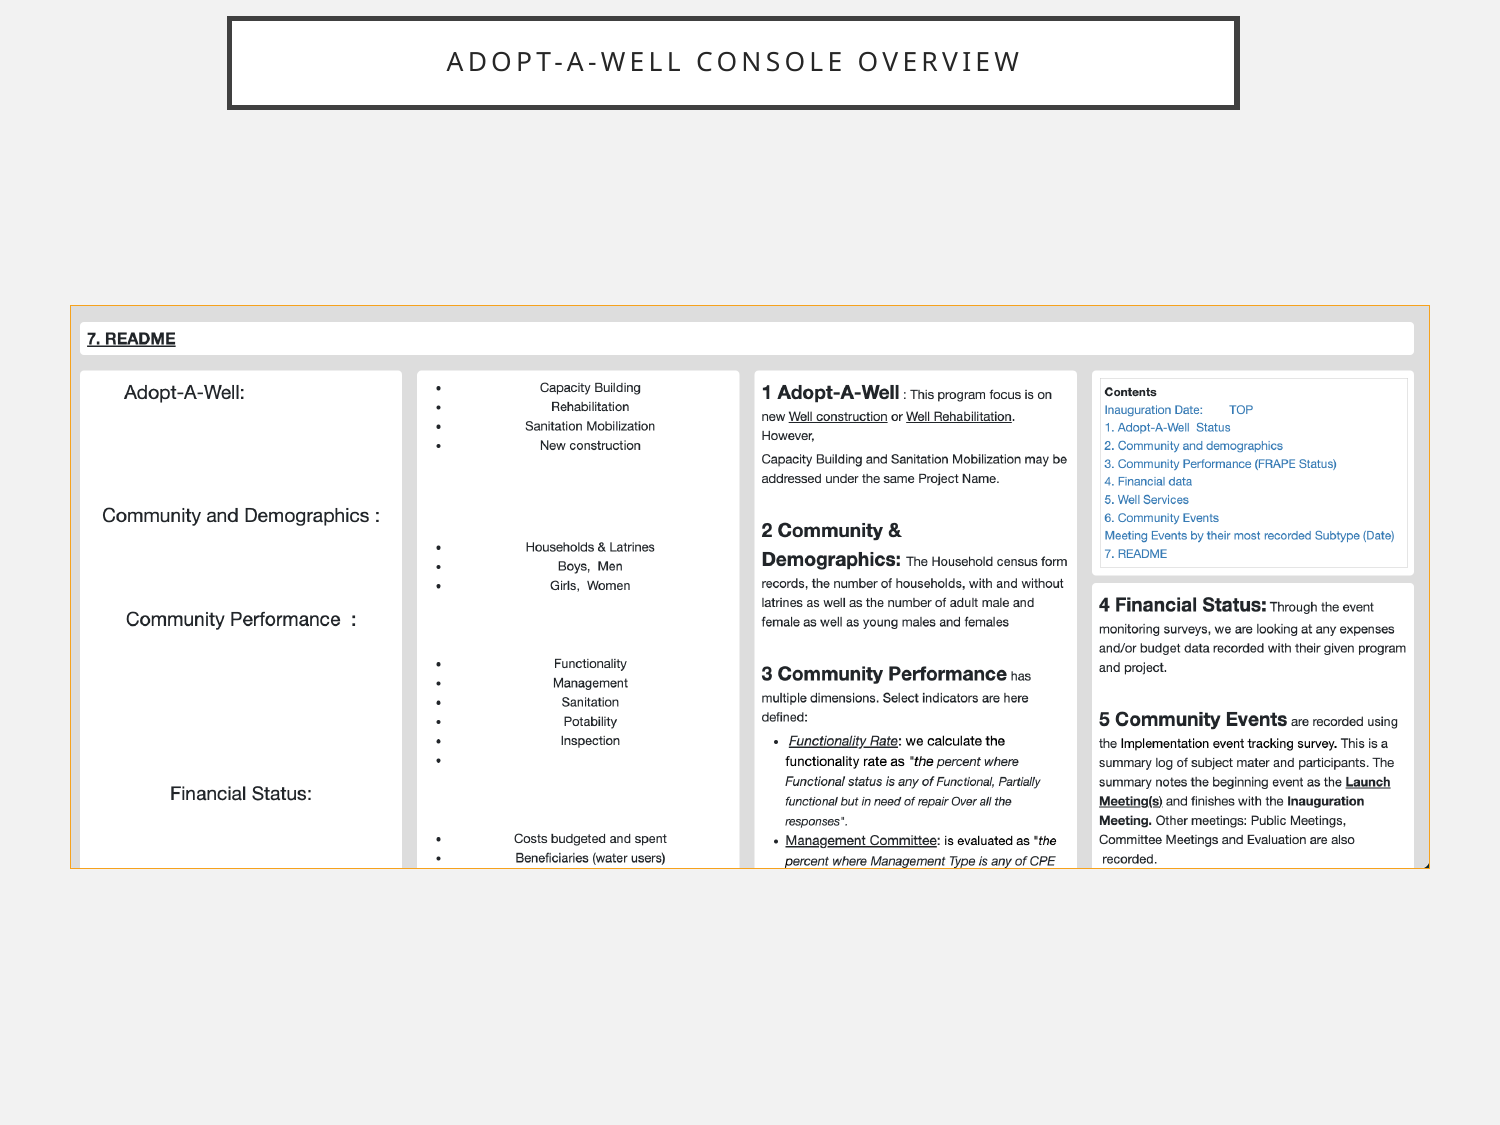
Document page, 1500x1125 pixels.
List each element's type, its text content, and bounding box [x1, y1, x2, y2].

title Adopt-a-well Console overview [227, 16, 1240, 110]
picture [70, 305, 1430, 869]
